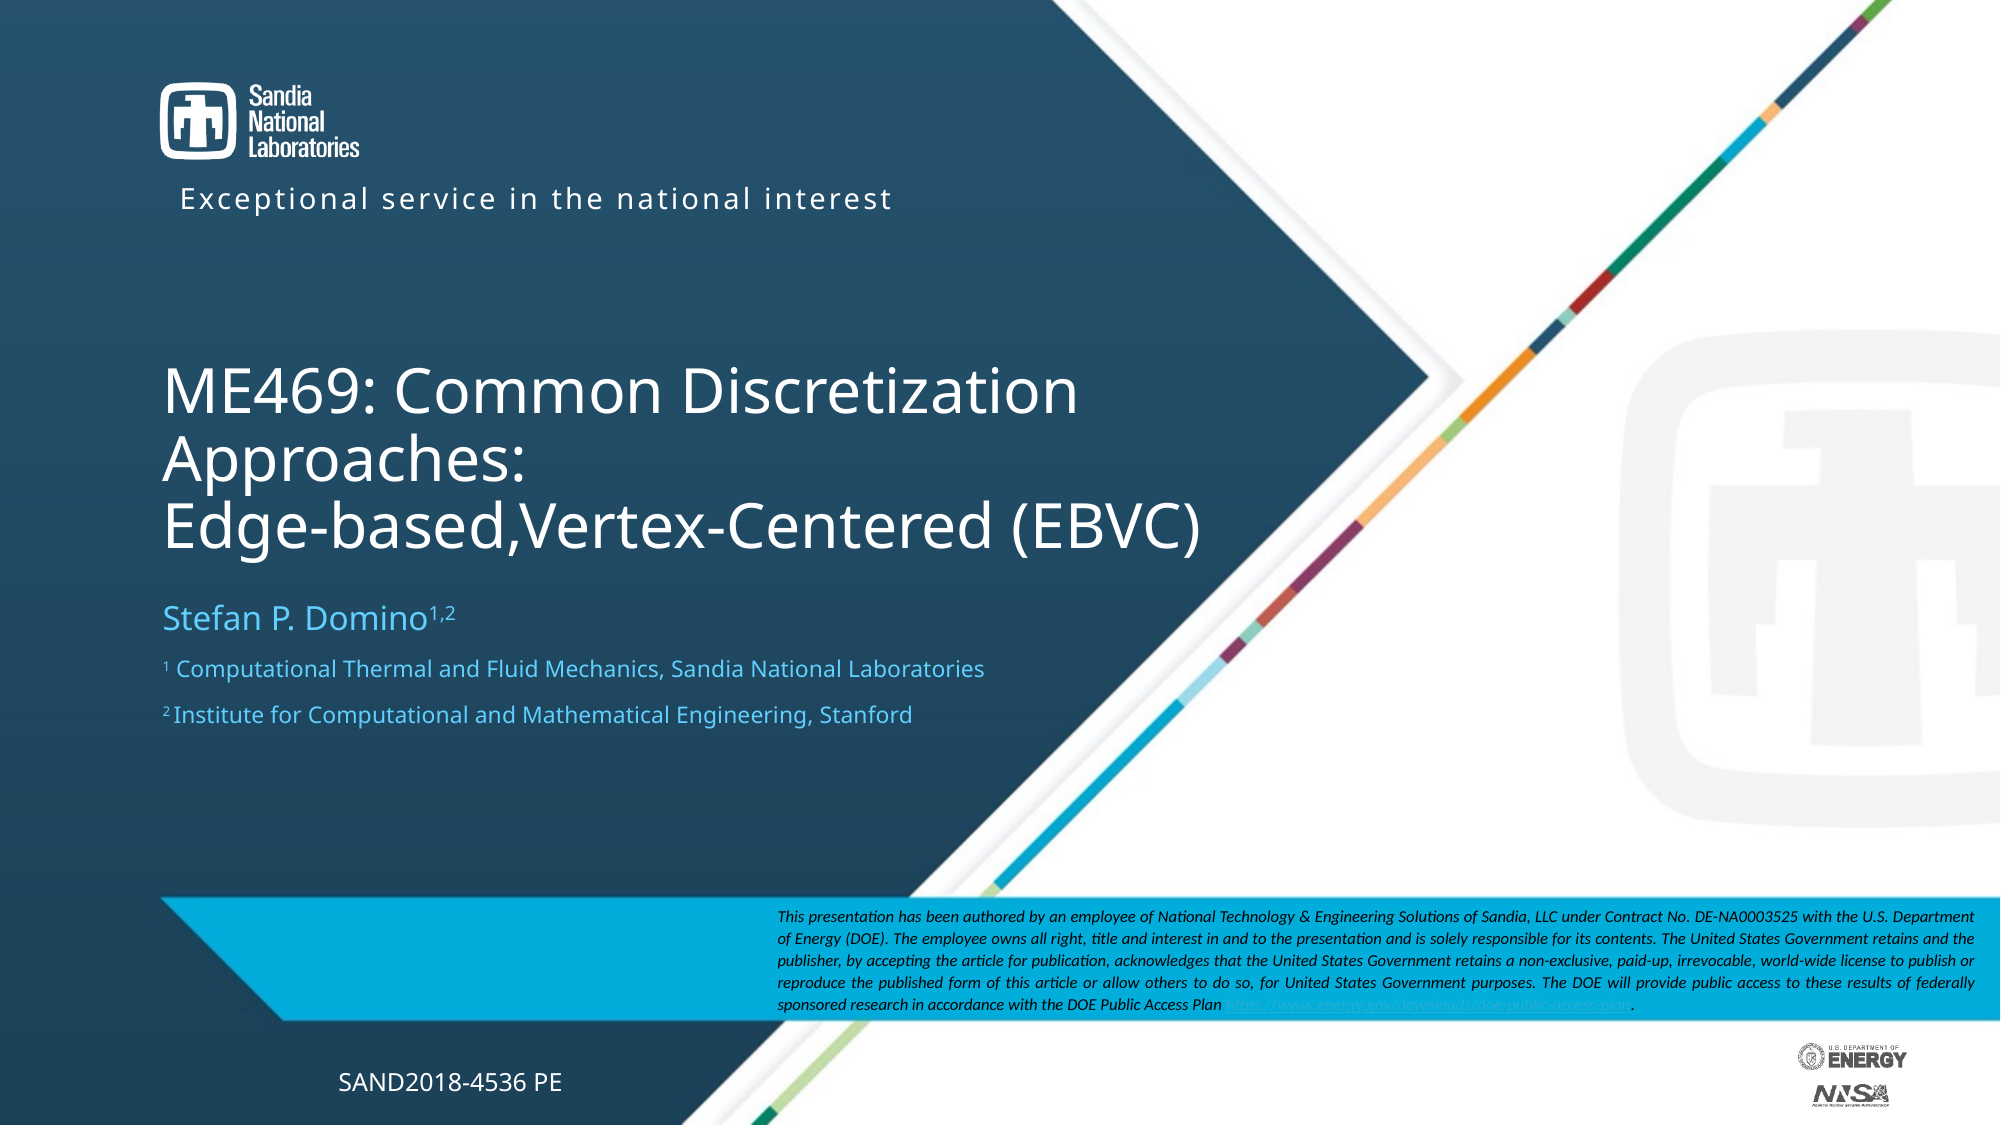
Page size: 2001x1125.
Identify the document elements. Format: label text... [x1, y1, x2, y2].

subtitle Stefan P. Domino1,2 1 Computational Thermal and Fluid Mechanics, Sandia National Laboratories 2 Institute for Computational and Mathematical Engineering, Stanford [162, 610, 1197, 720]
picture [0, 0, 2001, 1125]
title ME469: Common Discretization Approaches: Edge-based,Vertex-Centered (EBVC) [162, 258, 1619, 563]
text_box [162, 739, 1023, 850]
